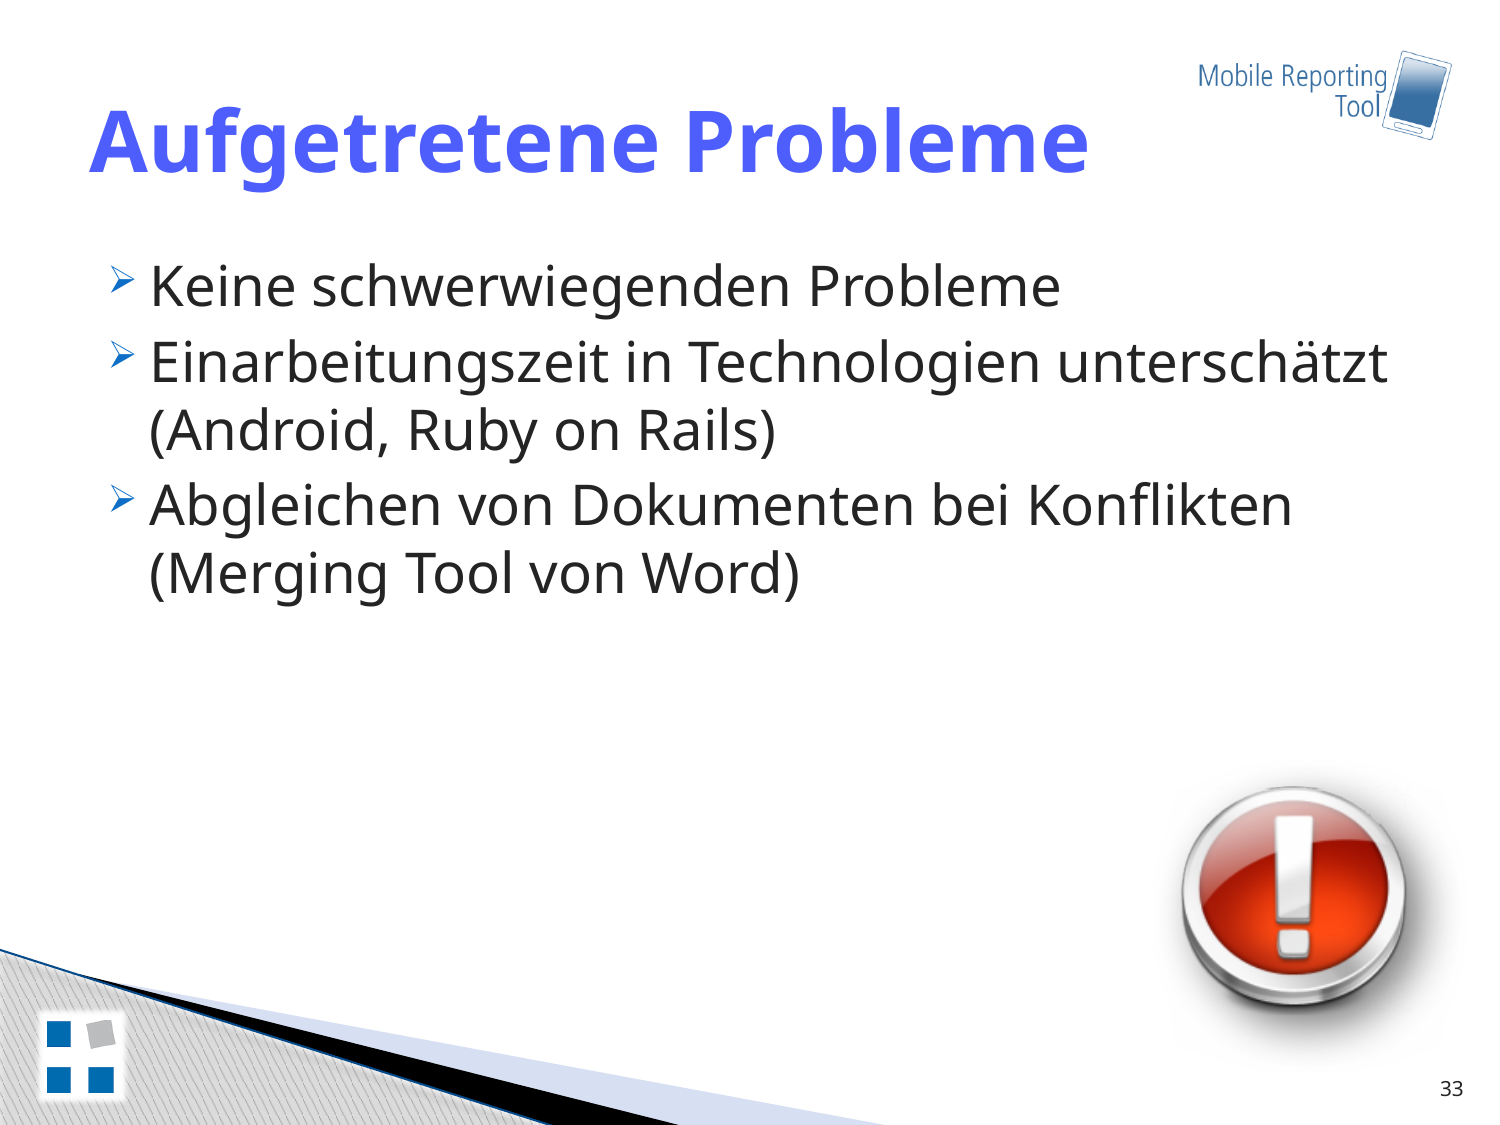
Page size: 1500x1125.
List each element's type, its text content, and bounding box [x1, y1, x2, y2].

picture [47, 1020, 117, 1093]
slide_number 33 [1418, 1051, 1479, 1112]
list Keine schwerwiegenden Probleme Einarbeitungszeit in Technologien unterschätzt (Android, Ruby on Rails) Abgleichen von Dokumenten bei Konflikten (Merging Tool von Word) [75, 243, 1425, 986]
picture [1174, 786, 1410, 1022]
picture [1187, 42, 1459, 149]
title Aufgetretene Probleme [75, 45, 1425, 233]
